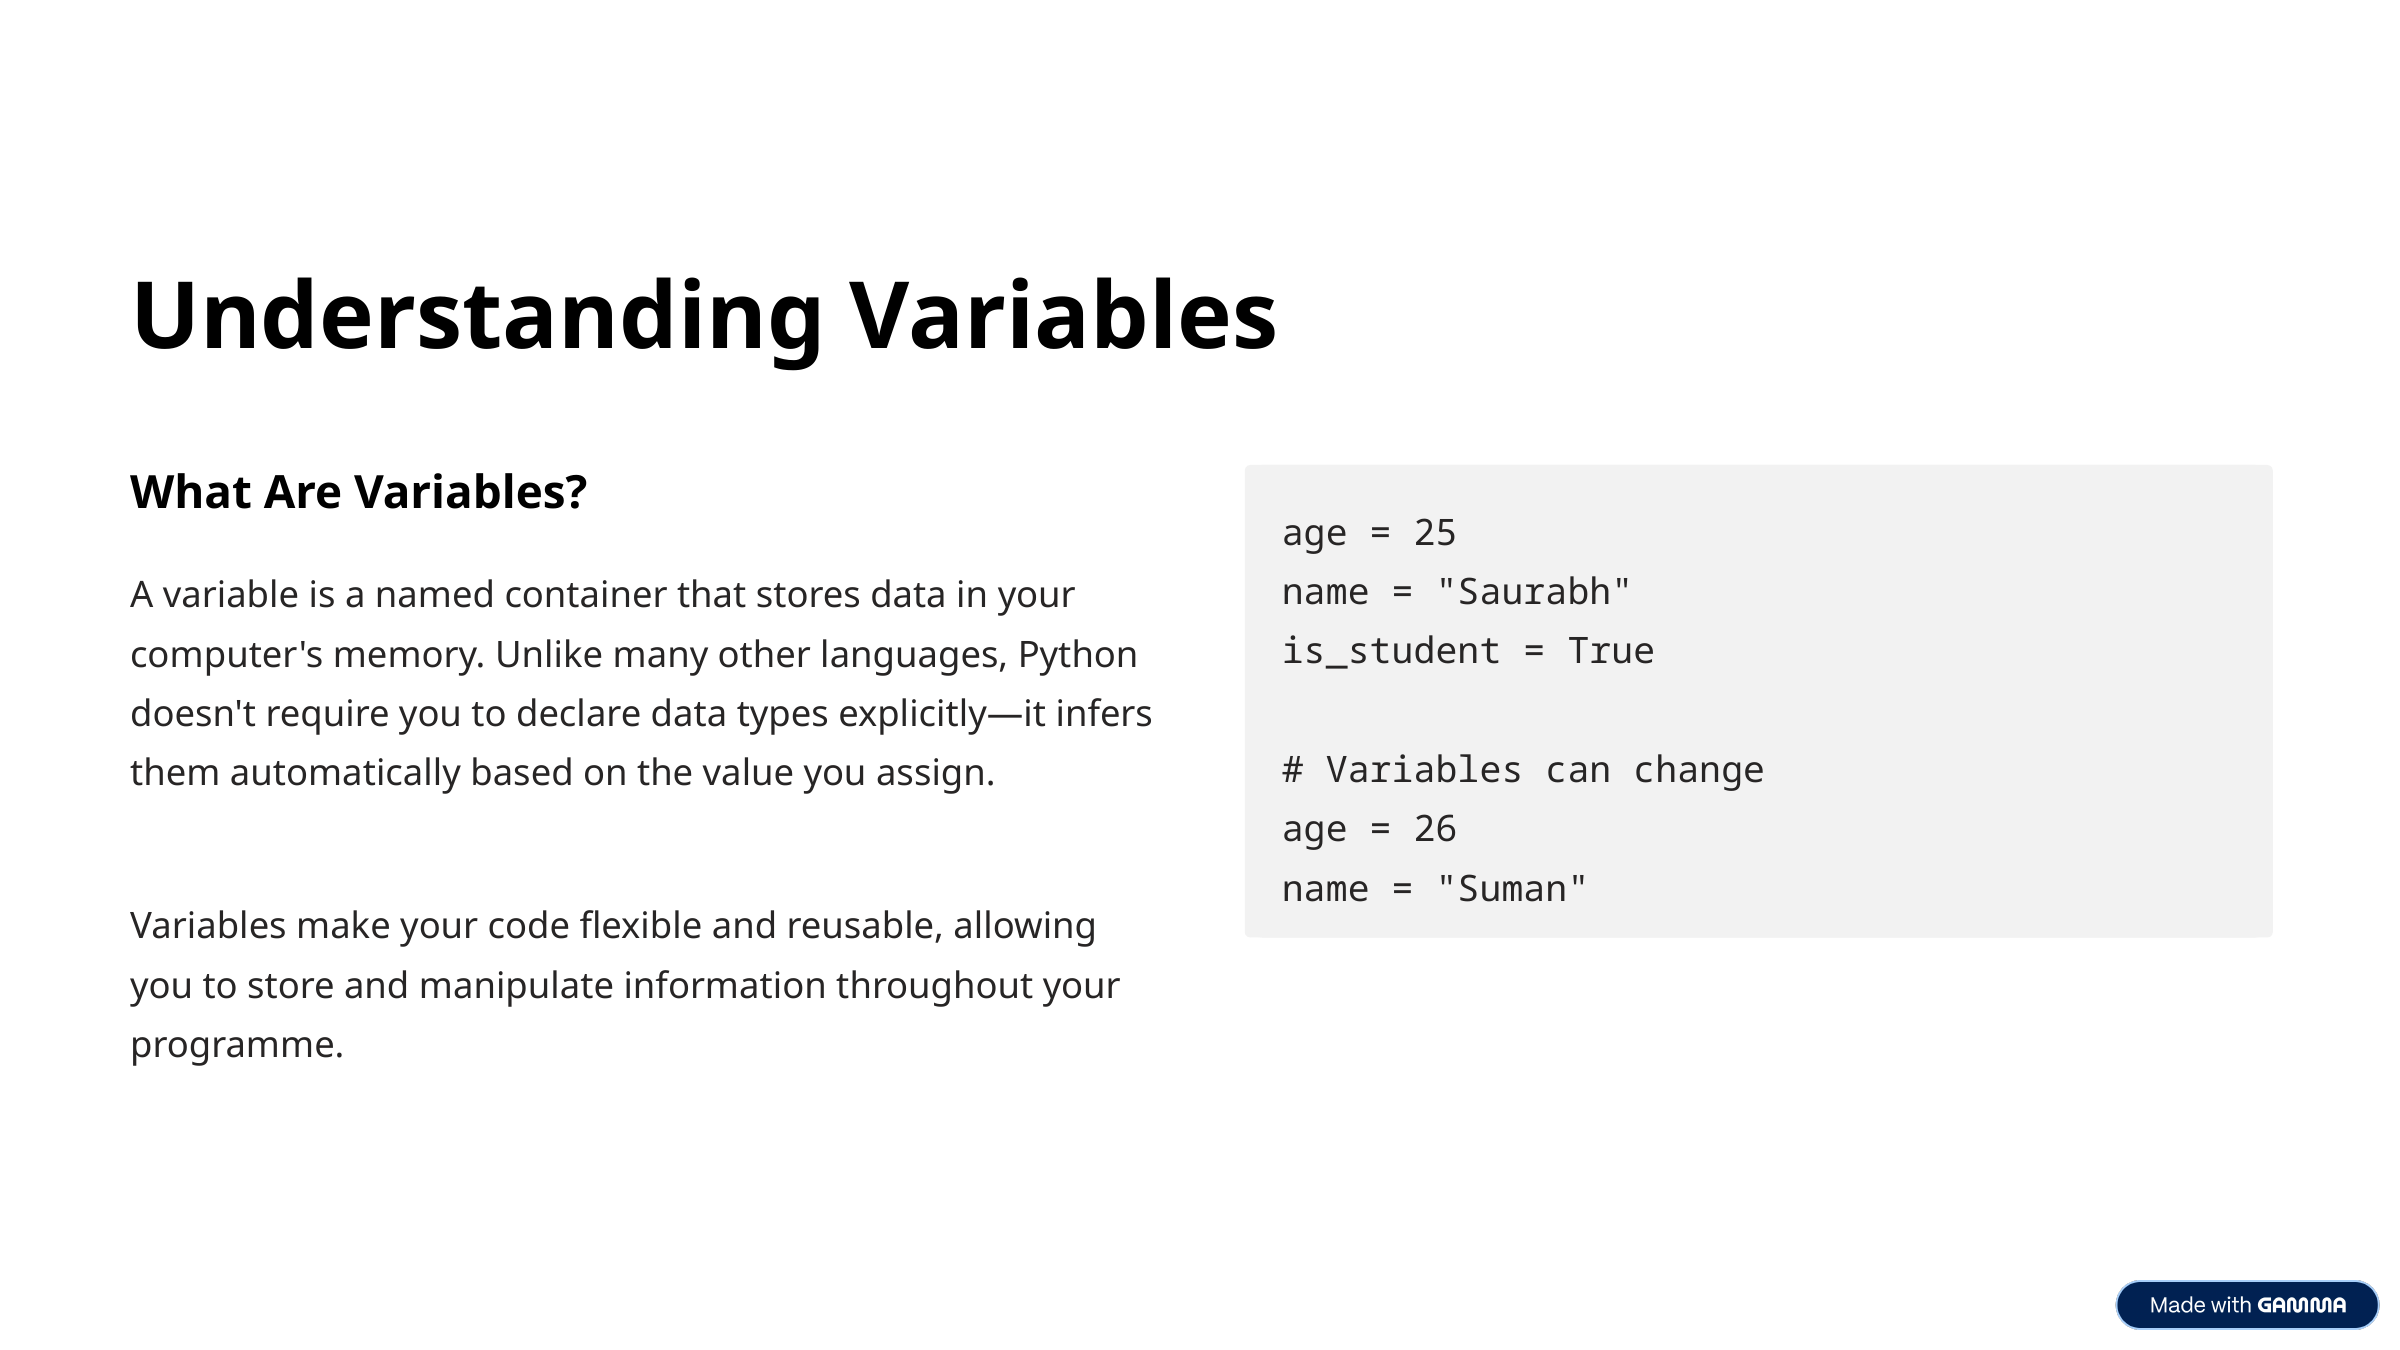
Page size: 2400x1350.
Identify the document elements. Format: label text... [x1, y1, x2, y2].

picture [2106, 1271, 2389, 1339]
text_box A variable is a named container that stores data in your computer's memory. Unlike many other languages, Python doesn't require you to declare data types explicitly—it infers them automatically based on the value you assign. [130, 555, 1155, 854]
text_box Variables make your code flexible and reusable, allowing you to store and manipulate information throughout your programme. [130, 886, 1155, 1066]
text_box What Are Variables? [130, 460, 596, 519]
text_box age = 25 name = "Saurabh" is_student = True # Variables can change age = 26 name = "Suman" [1281, 492, 2236, 910]
text_box Understanding Variables [130, 251, 1256, 368]
text_box [1244, 464, 2273, 938]
